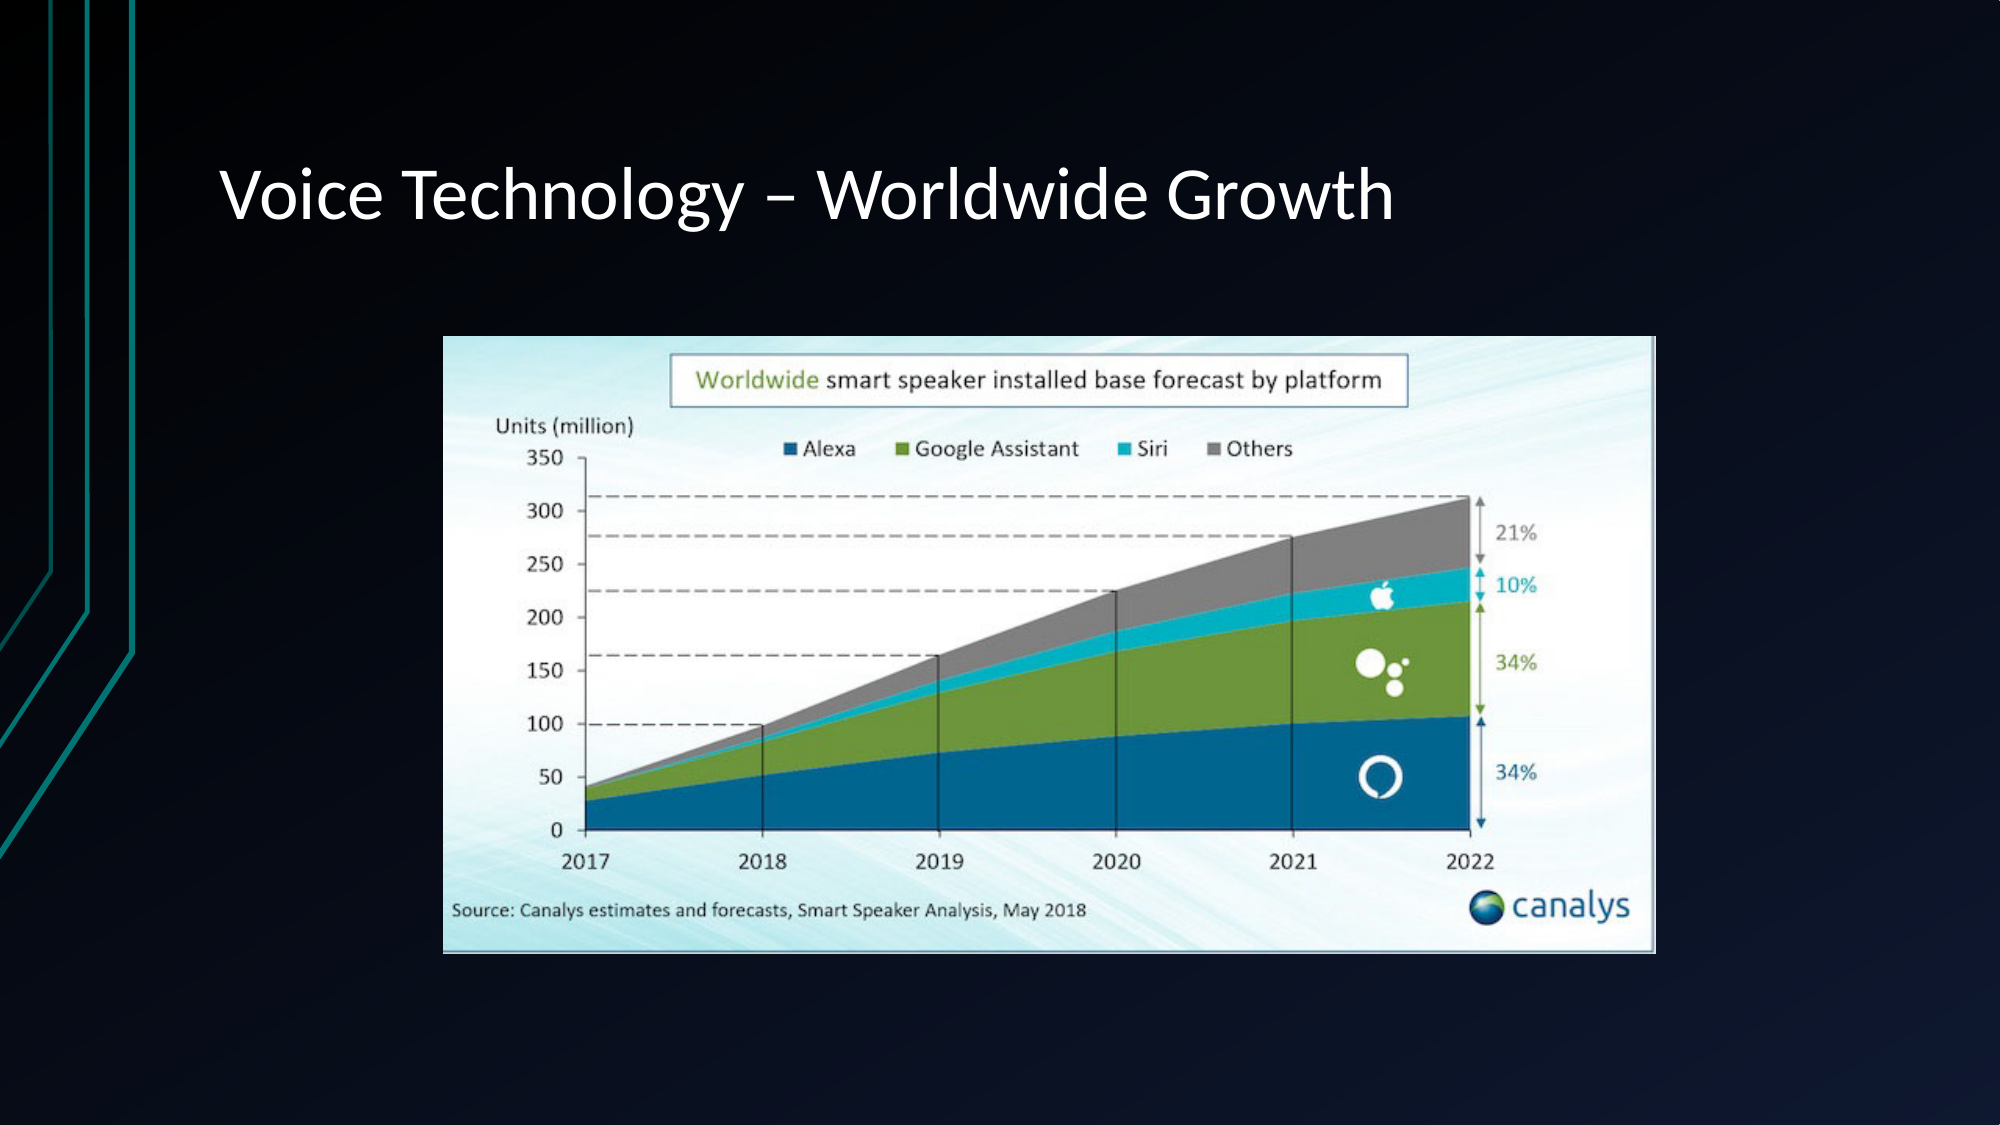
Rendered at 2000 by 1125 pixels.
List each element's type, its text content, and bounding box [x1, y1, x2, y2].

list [443, 336, 1657, 954]
title Voice Technology – Worldwide Growth [199, 45, 1900, 246]
